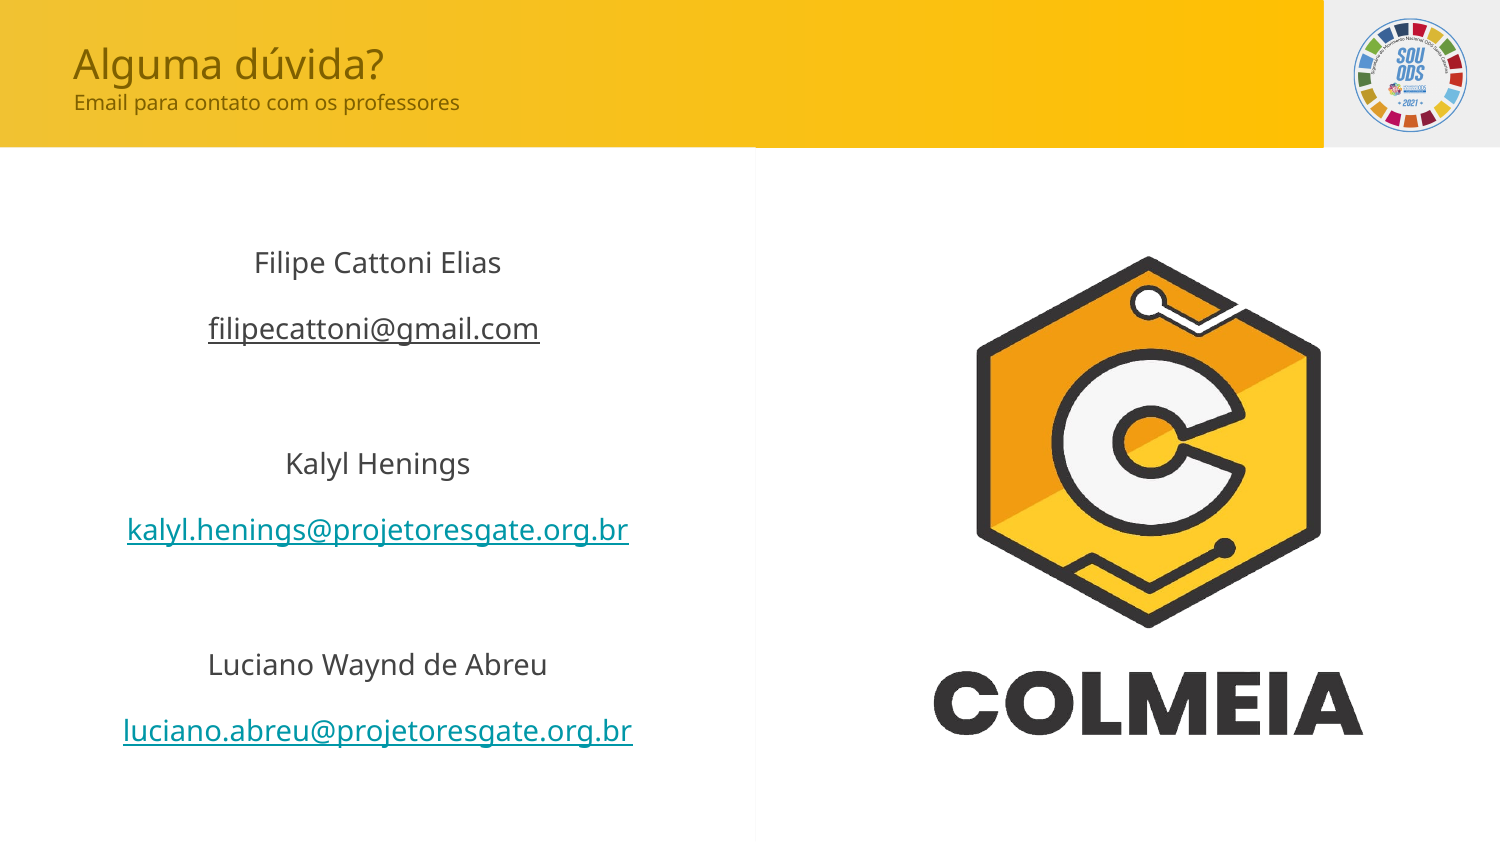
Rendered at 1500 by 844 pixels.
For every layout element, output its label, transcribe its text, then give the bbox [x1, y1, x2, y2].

picture [885, 220, 1409, 777]
subtitle Email para contato com os professores [59, 104, 1324, 130]
list Filipe Cattoni Elias filipecattoni@gmail.com Kalyl Henings kalyl.henings@projetoresgate.org.br Luciano Waynd de Abreu luciano.abreu@projetoresgate.org.br [0, 147, 756, 844]
title Alguma dúvida? [59, 23, 1324, 104]
picture [1350, 12, 1474, 136]
